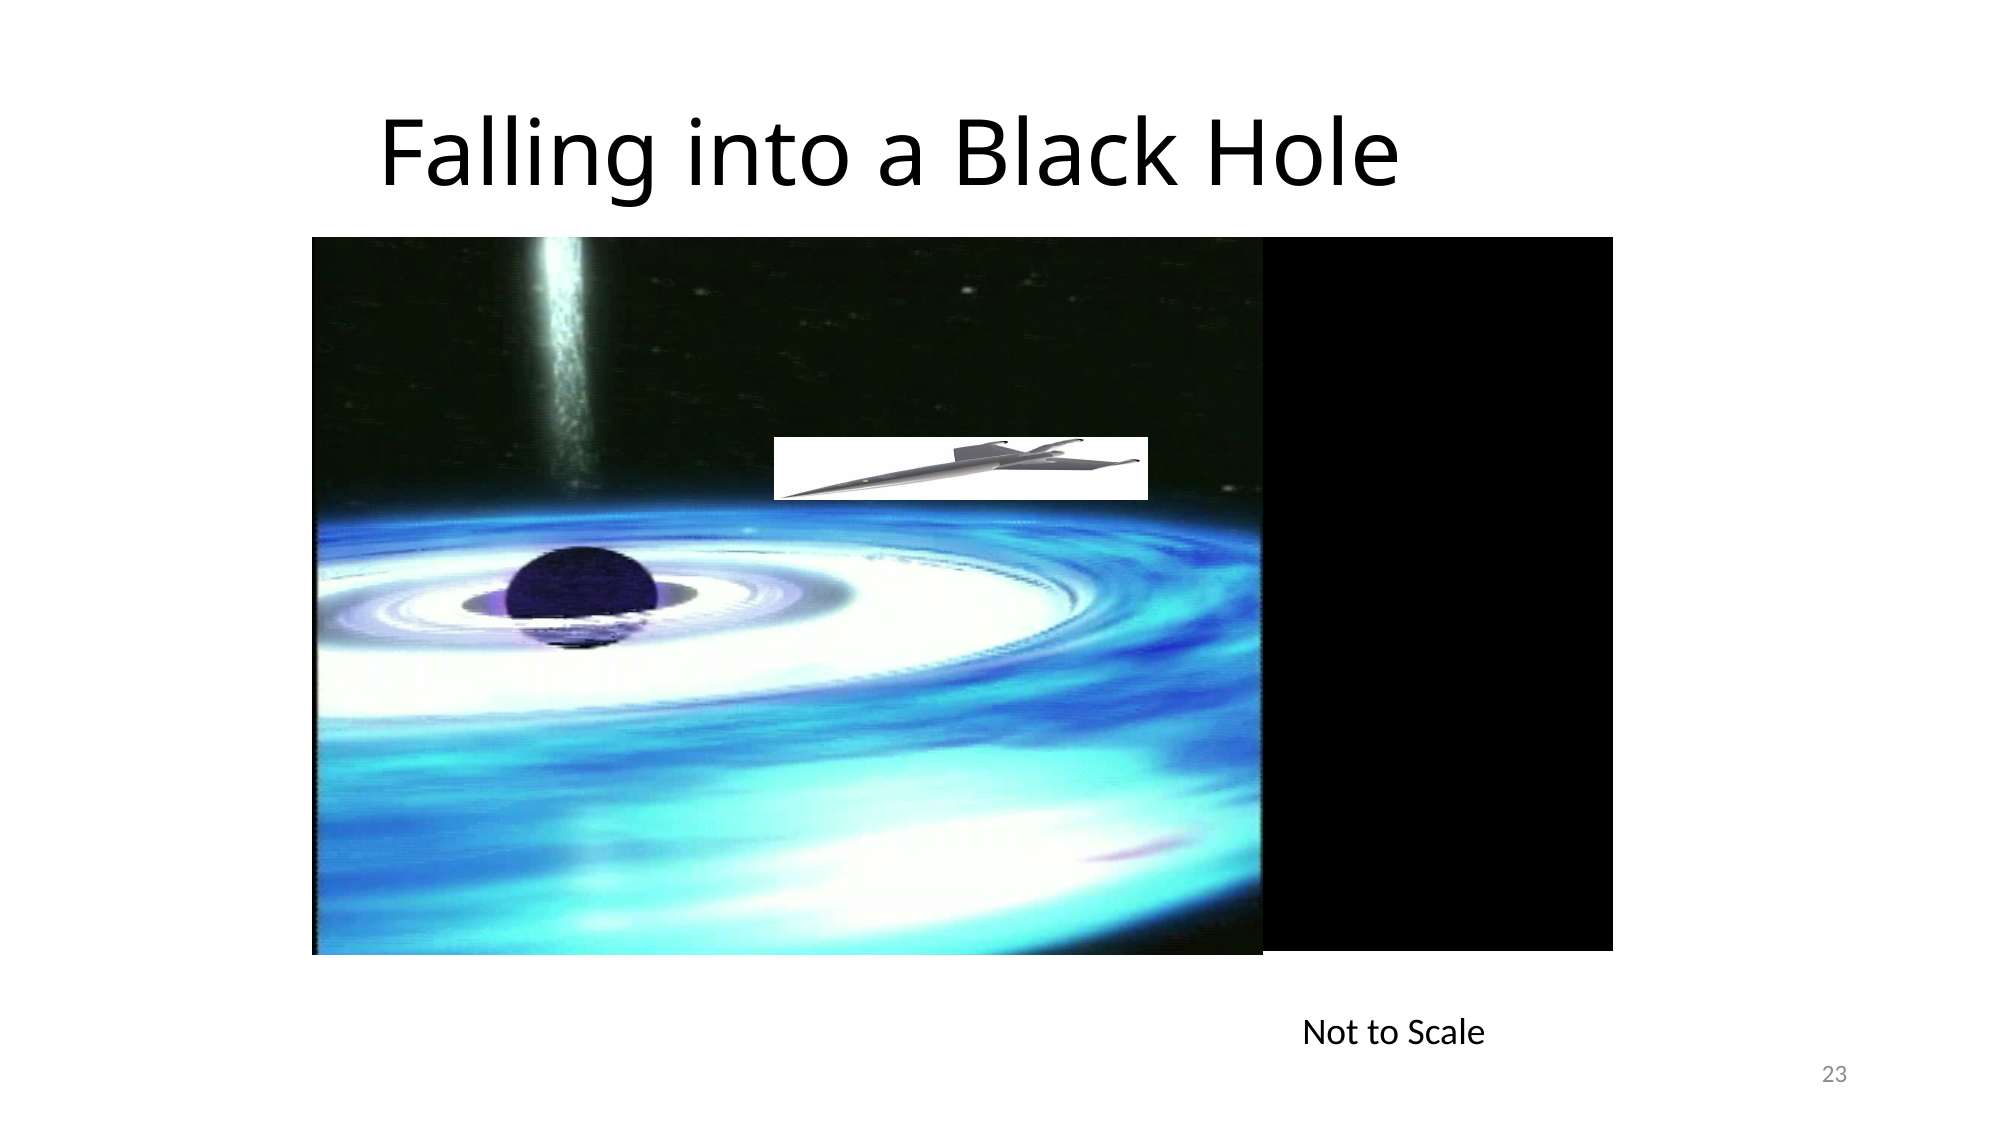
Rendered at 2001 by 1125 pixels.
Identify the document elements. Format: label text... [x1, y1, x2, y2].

picture [312, 237, 1263, 955]
title Falling into a Black Hole [362, 62, 1638, 250]
text_box [1263, 237, 1613, 950]
slide_number 23 [1412, 1042, 1863, 1103]
text_box Not to Scale [1287, 999, 1613, 1060]
text_box [629, 115, 660, 176]
